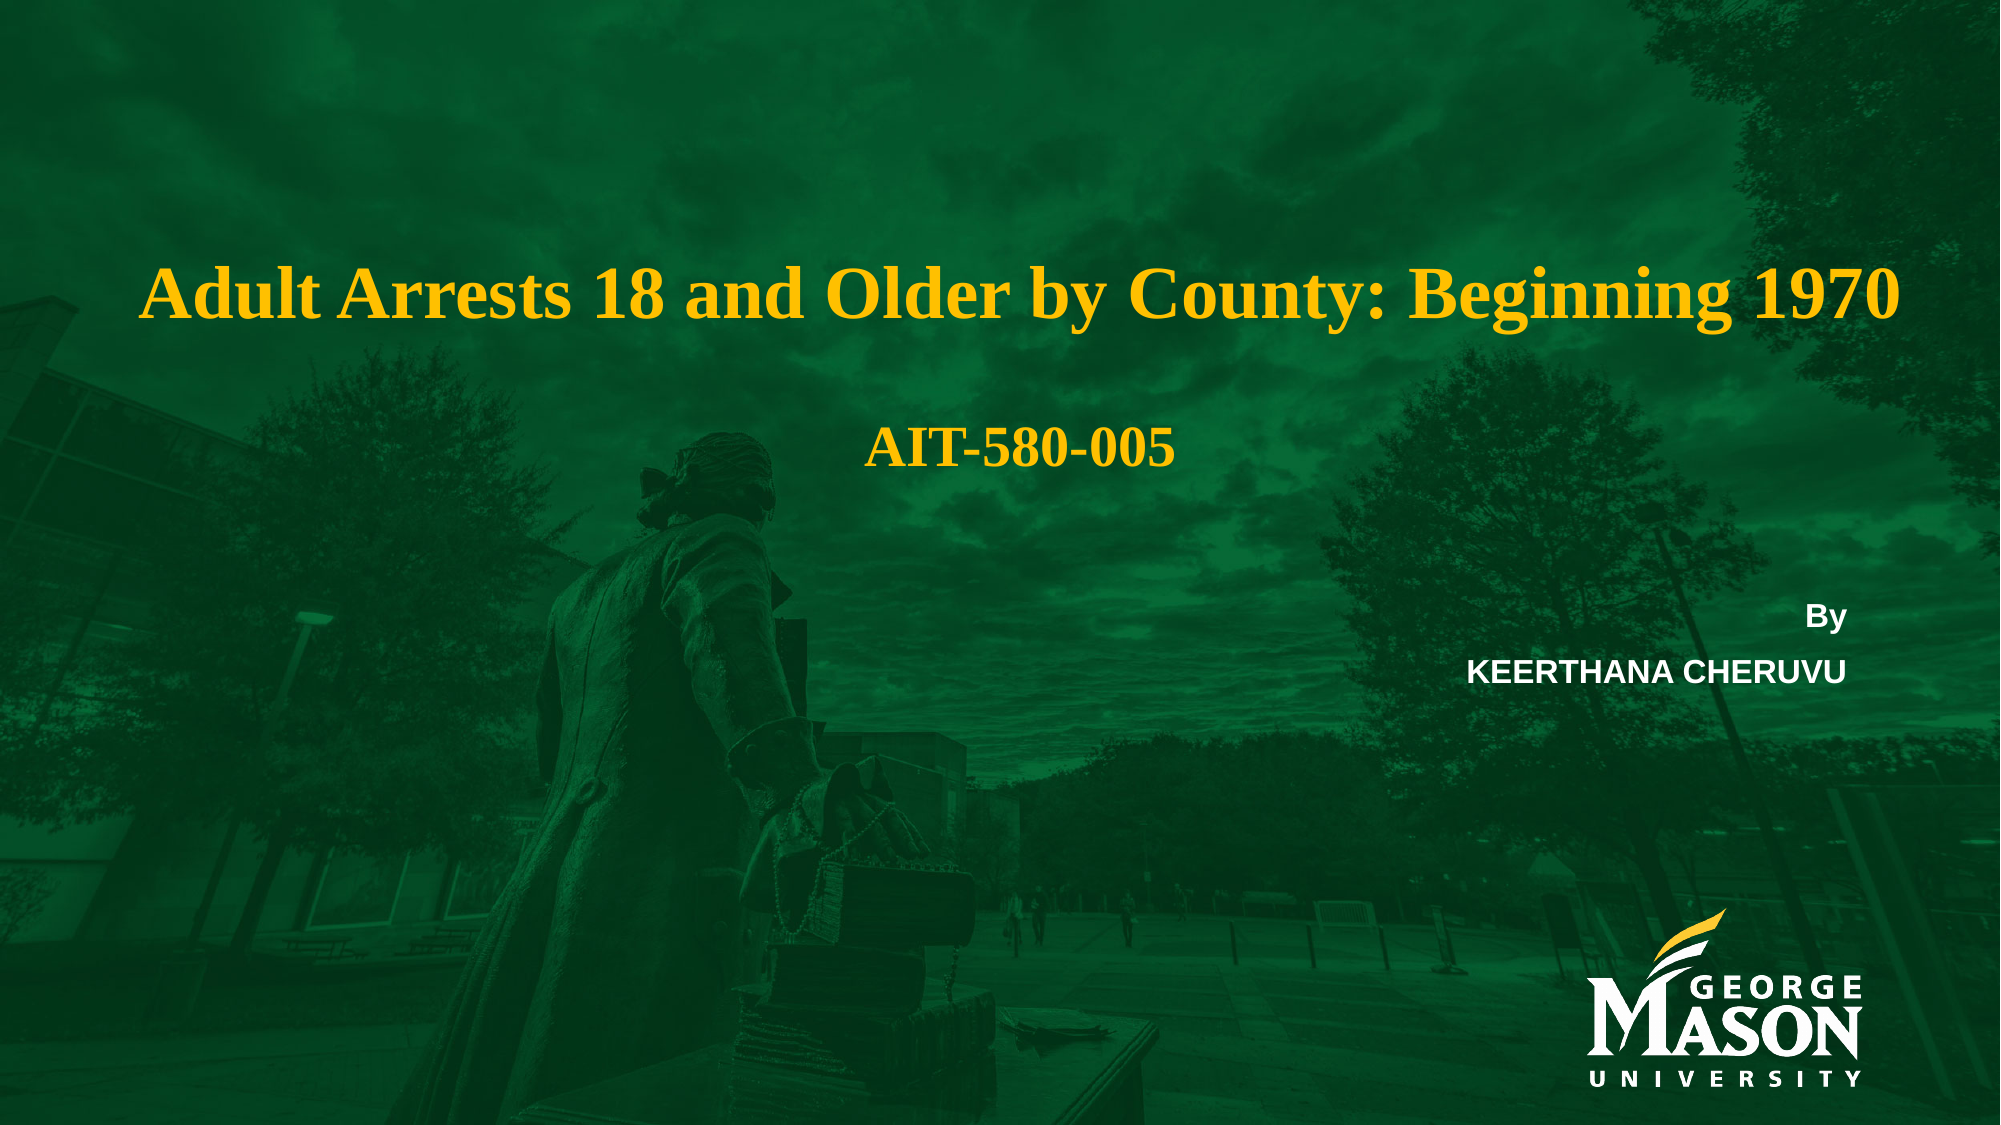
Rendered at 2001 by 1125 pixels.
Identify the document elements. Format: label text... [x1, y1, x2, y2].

picture [0, 0, 2000, 1125]
title Adult Arrests 18 and Older by County: Beginning 1970 AIT-580-005 [117, 321, 1925, 487]
subtitle By KEERTHANA CHERUVU [137, 590, 1863, 684]
